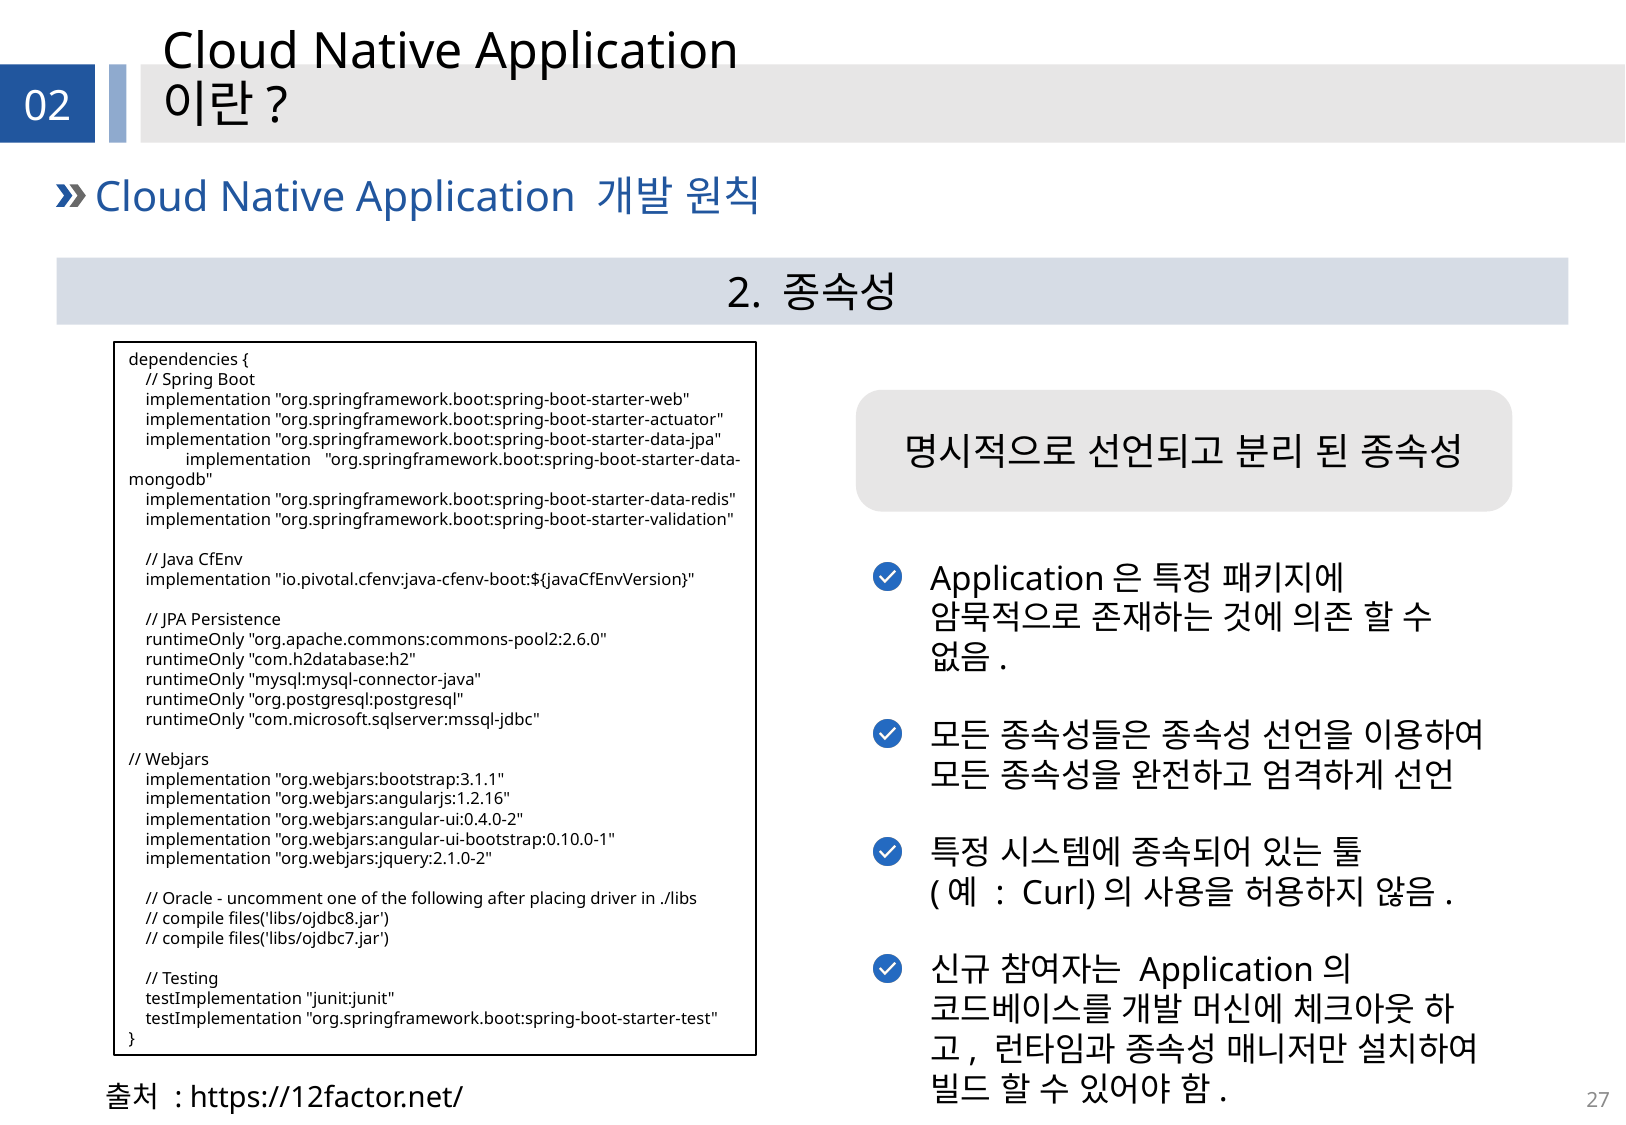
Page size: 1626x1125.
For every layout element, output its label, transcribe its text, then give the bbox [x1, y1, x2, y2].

text_box 2. 종속성 [56, 257, 1569, 325]
picture [873, 954, 902, 983]
text_box dependencies { // Spring Boot implementation "org.springframework.boot:spring-boot-starter-web" implementation "org.springframework.boot:spring-boot-starter-actuator" implementation "org.springframework.boot:spring-boot-starter-data-jpa" implementation "org.springframework.boot:spring-boot-starter-data-mongodb" implementation "org.springframework.boot:spring-boot-starter-data-redis" implementation "org.springframework.boot:spring-boot-starter-validation" // Java CfEnv implementation "io.pivotal.cfenv:java-cfenv-boot:${javaCfEnvVersion}" // JPA Persistence runtimeOnly "org.apache.commons:commons-pool2:2.6.0" runtimeOnly "com.h2database:h2" runtimeOnly "mysql:mysql-connector-java" runtimeOnly "org.postgresql:postgresql" runtimeOnly "com.microsoft.sqlserver:mssql-jdbc" // Webjars implementation "org.webjars:bootstrap:3.1.1" implementation "org.webjars:angularjs:1.2.16" implementation "org.webjars:angular-ui:0.4.0-2" implementation "org.webjars:angular-ui-bootstrap:0.10.0-1" implementation "org.webjars:jquery:2.1.0-2" // Oracle - uncomment one of the following after placing driver in ./libs // compile files('libs/ojdbc8.jar') // compile files('libs/ojdbc7.jar') // Testing testImplementation "junit:junit" testImplementation "org.springframework.boot:spring-boot-starter-test" } [113, 341, 757, 1056]
picture [873, 562, 902, 591]
list Cloud Native Application 개발 원칙 [94, 175, 1568, 221]
slide_number 27 [1455, 1070, 1625, 1125]
picture [873, 837, 902, 866]
list 02 [12, 83, 83, 130]
text_box 명시적으로 선언되고 분리 된 종속성 [855, 389, 1513, 512]
title Cloud Native Application이란? [162, 78, 827, 134]
text_box Application은 특정 패키지에 암묵적으로 존재하는 것에 의존 할 수 없음. 모든 종속성들은 종속성 선언을 이용하여 모든 종속성을 완전하고 엄격하게 선언 특정 시스템에 종속되어 있는 툴 (예 : Curl)의 사용을 허용하지 않음. 신규 참여자는 Application의 코드베이스를 개발 머신에 체크아웃 하고, 런타임과 종속성 매니저만 설치하여 빌드 할 수 있어야 함. [856, 549, 1513, 1046]
text_box 출처 : https://12factor.net/ [90, 1070, 479, 1121]
picture [873, 719, 902, 748]
